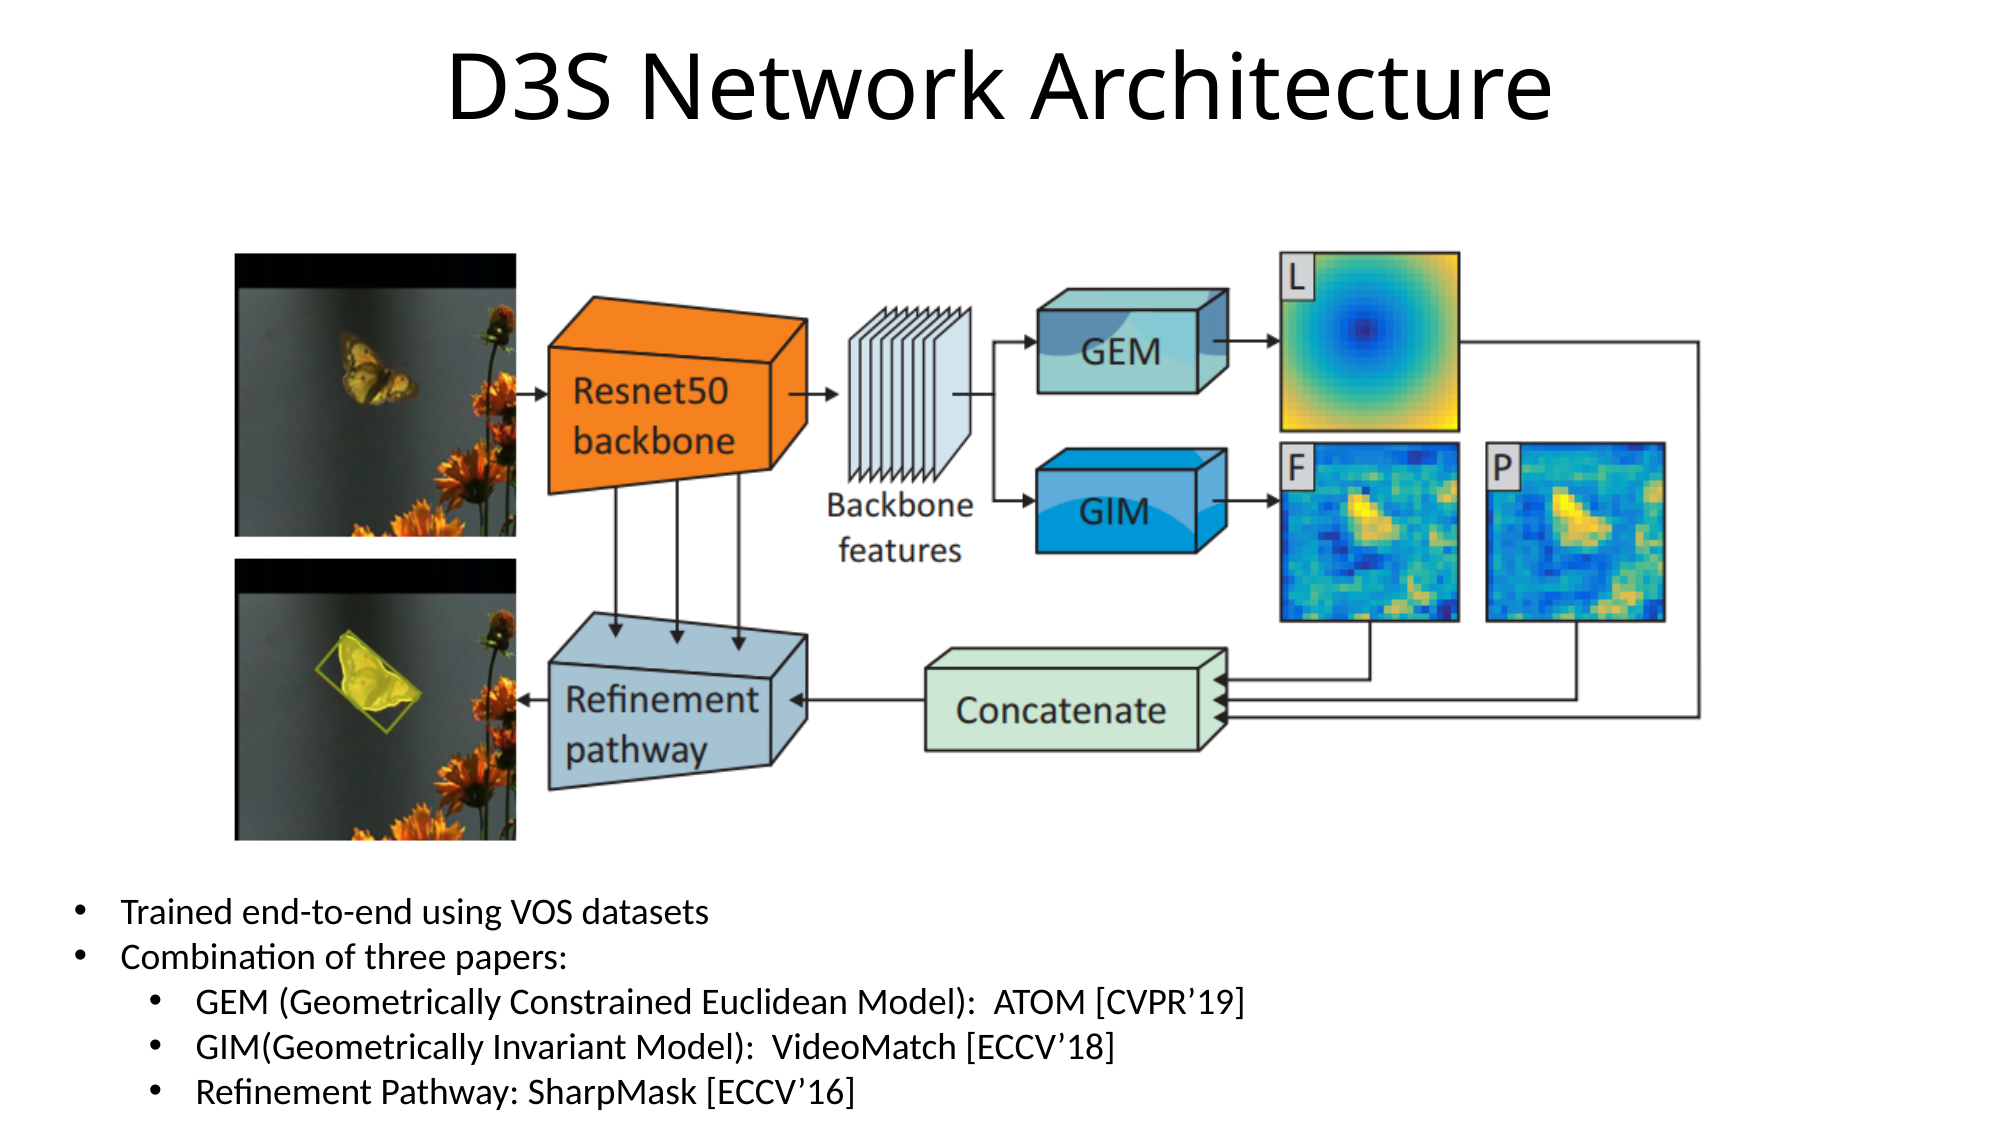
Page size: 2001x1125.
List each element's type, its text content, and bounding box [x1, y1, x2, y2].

title D3S Network Architecture [406, 3, 1594, 177]
text_box Trained end-to-end using VOS datasets Combination of three papers: GEM (Geometrically Constrained Euclidean Model): ATOM [CVPR’19] GIM(Geometrically Invariant Model): VideoMatch [ECCV’18] Refinement Pathway: SharpMask [ECCV’16] [59, 879, 1893, 1119]
picture [210, 191, 1764, 880]
